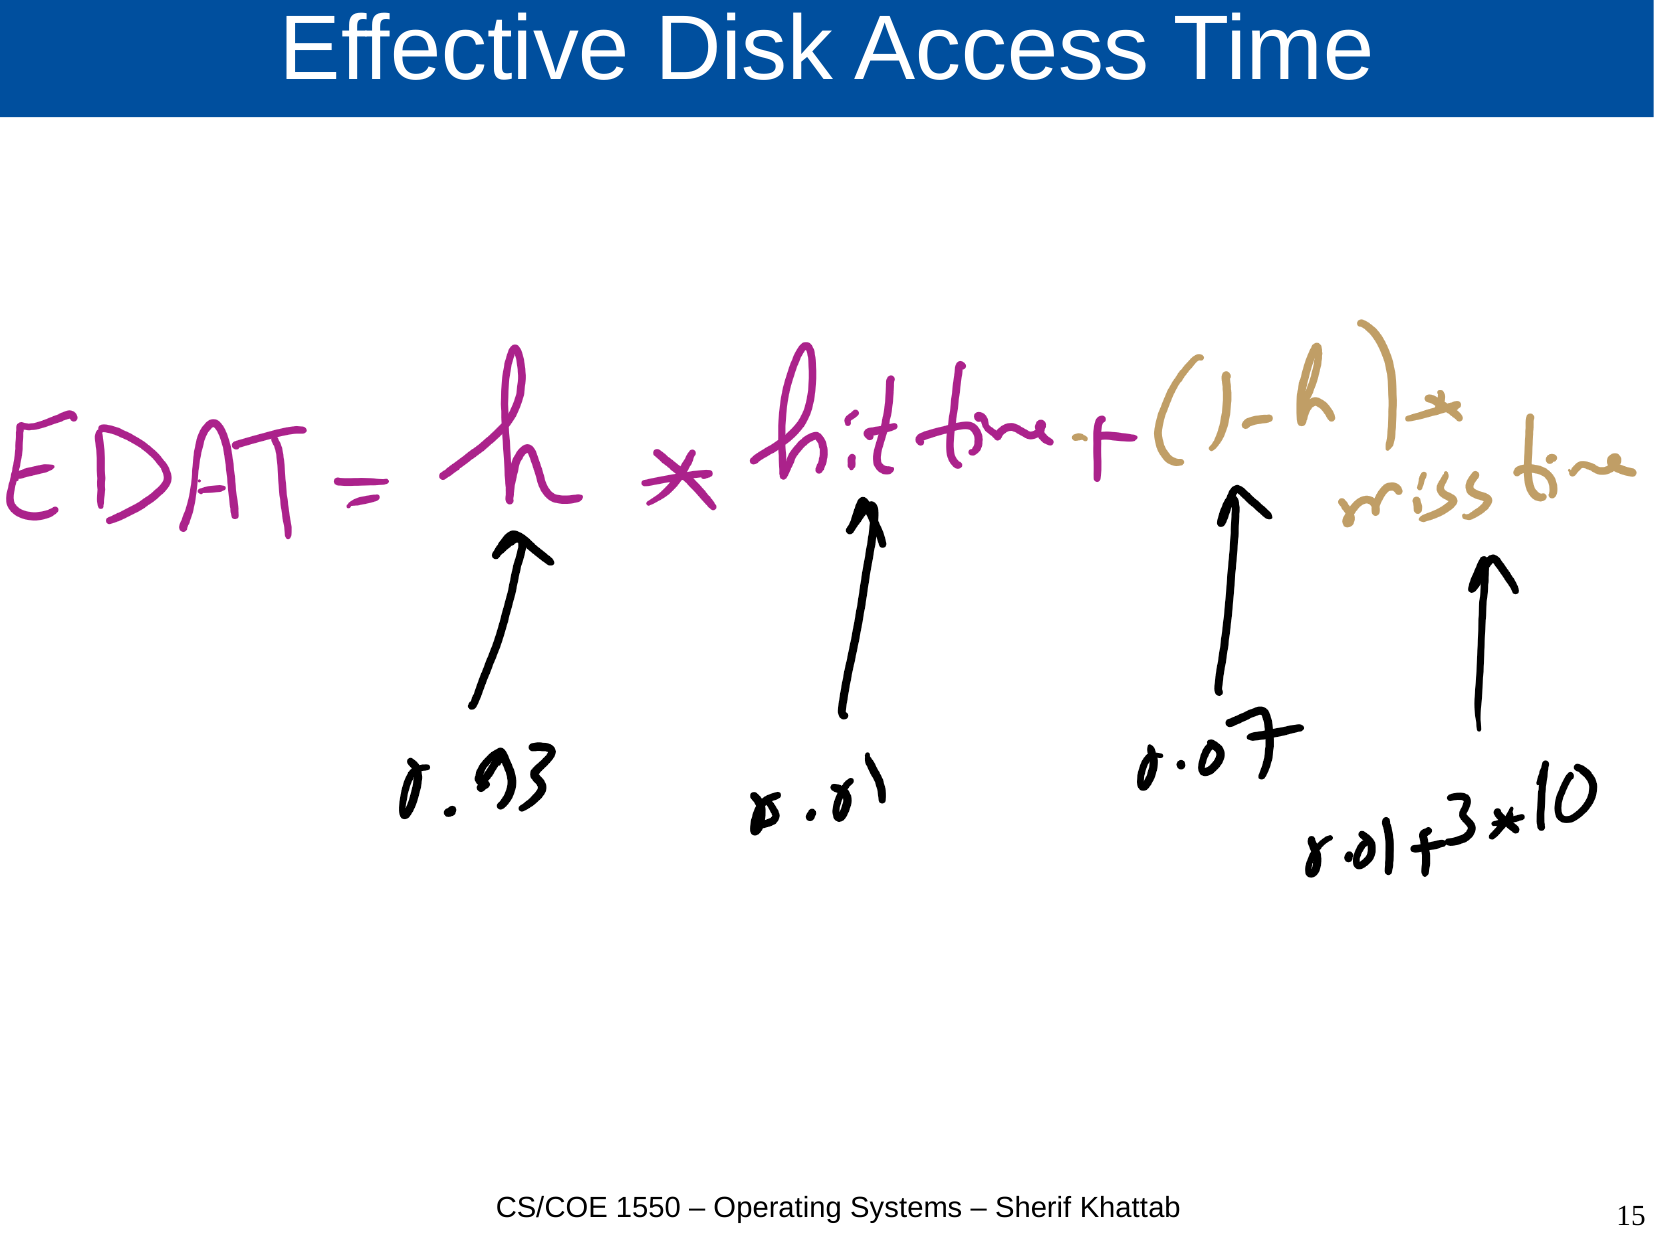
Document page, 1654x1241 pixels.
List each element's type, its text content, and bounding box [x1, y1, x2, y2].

slide_number 15 [1265, 1198, 1647, 1241]
picture [0, 316, 1654, 924]
footer CS/COE 1550 – Operating Systems – Sherif Khattab [460, 1190, 1217, 1241]
title Effective Disk Access Time [0, 0, 1654, 118]
